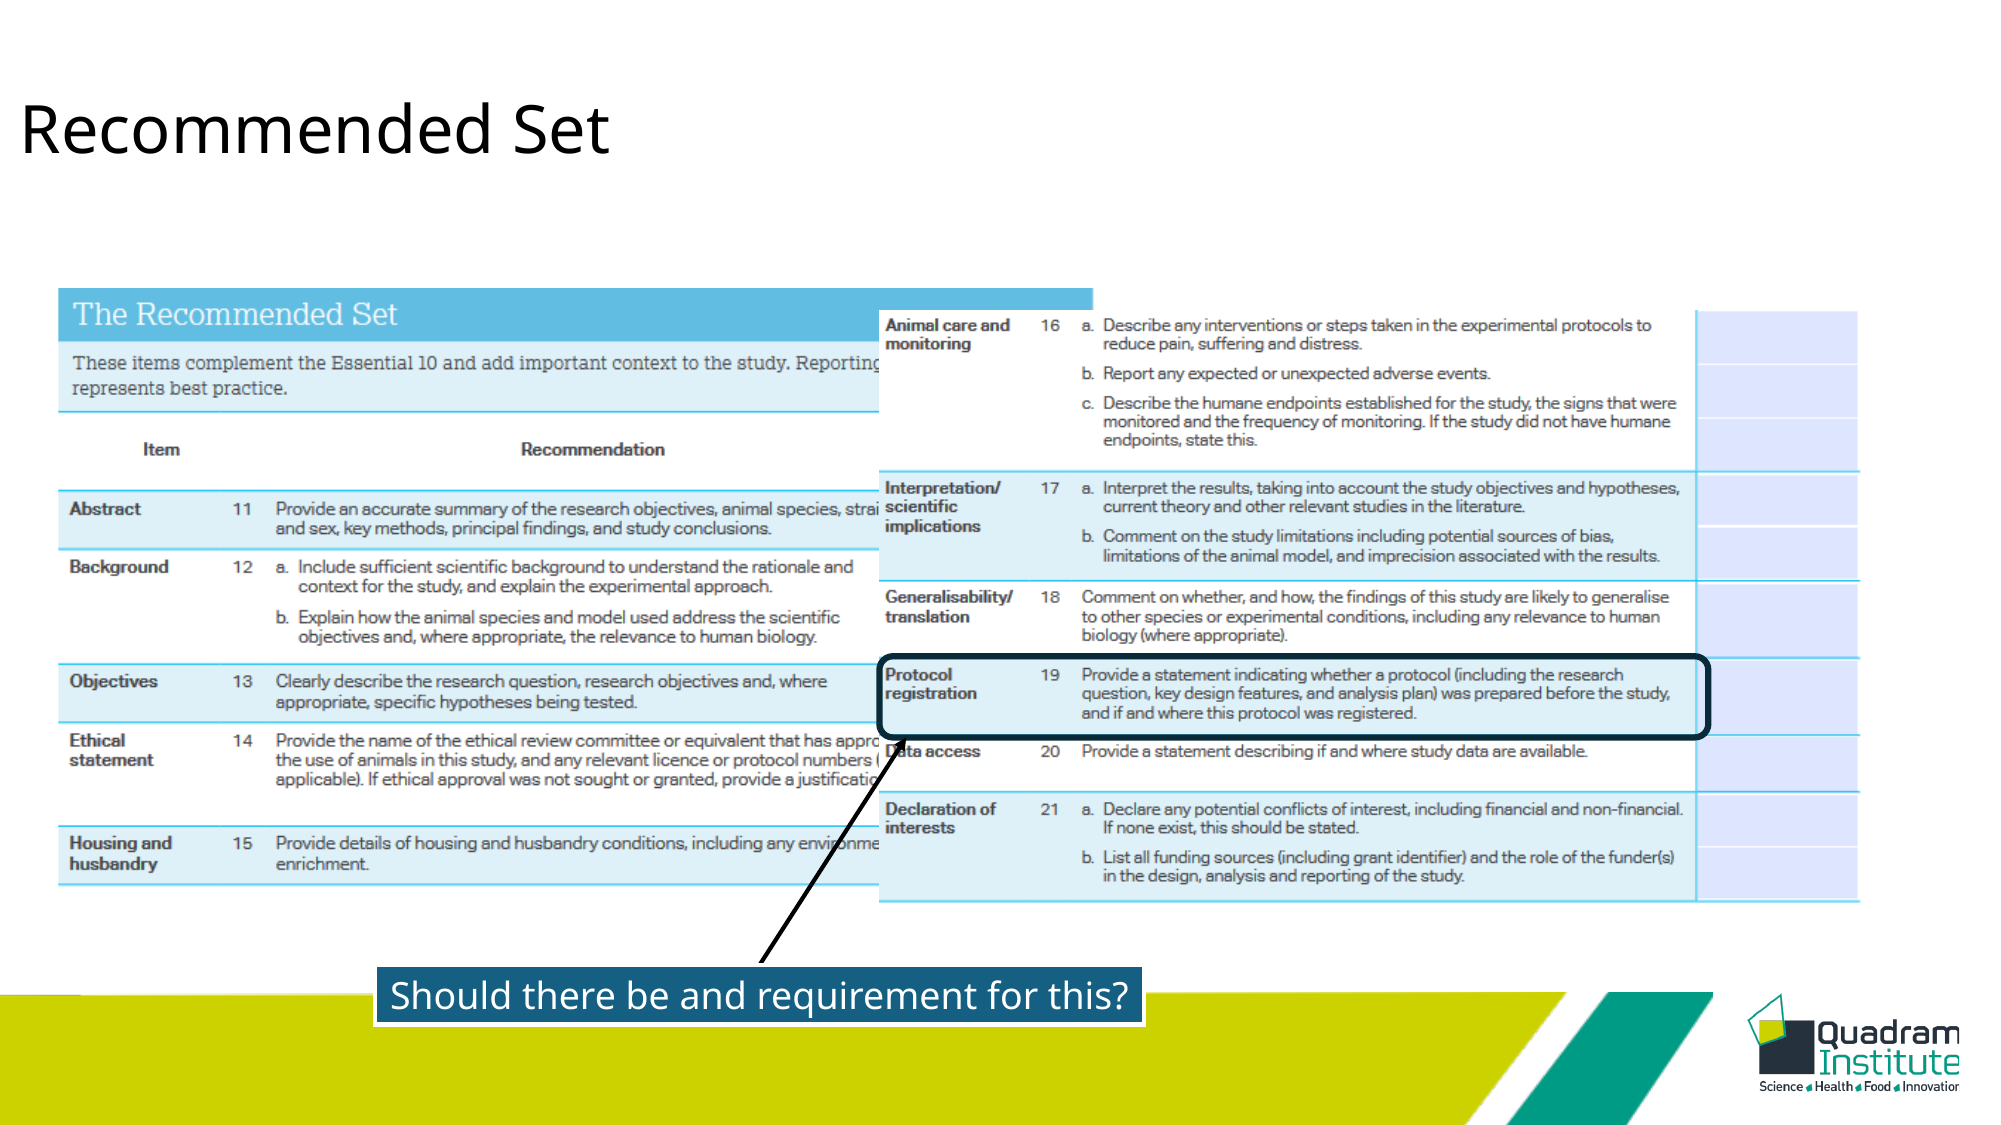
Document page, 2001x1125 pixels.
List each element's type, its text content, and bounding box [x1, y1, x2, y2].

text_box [759, 736, 907, 966]
text_box Should there be and requirement for this? [373, 963, 1146, 1027]
picture [56, 287, 1863, 910]
text_box Recommended Set [5, 79, 626, 174]
